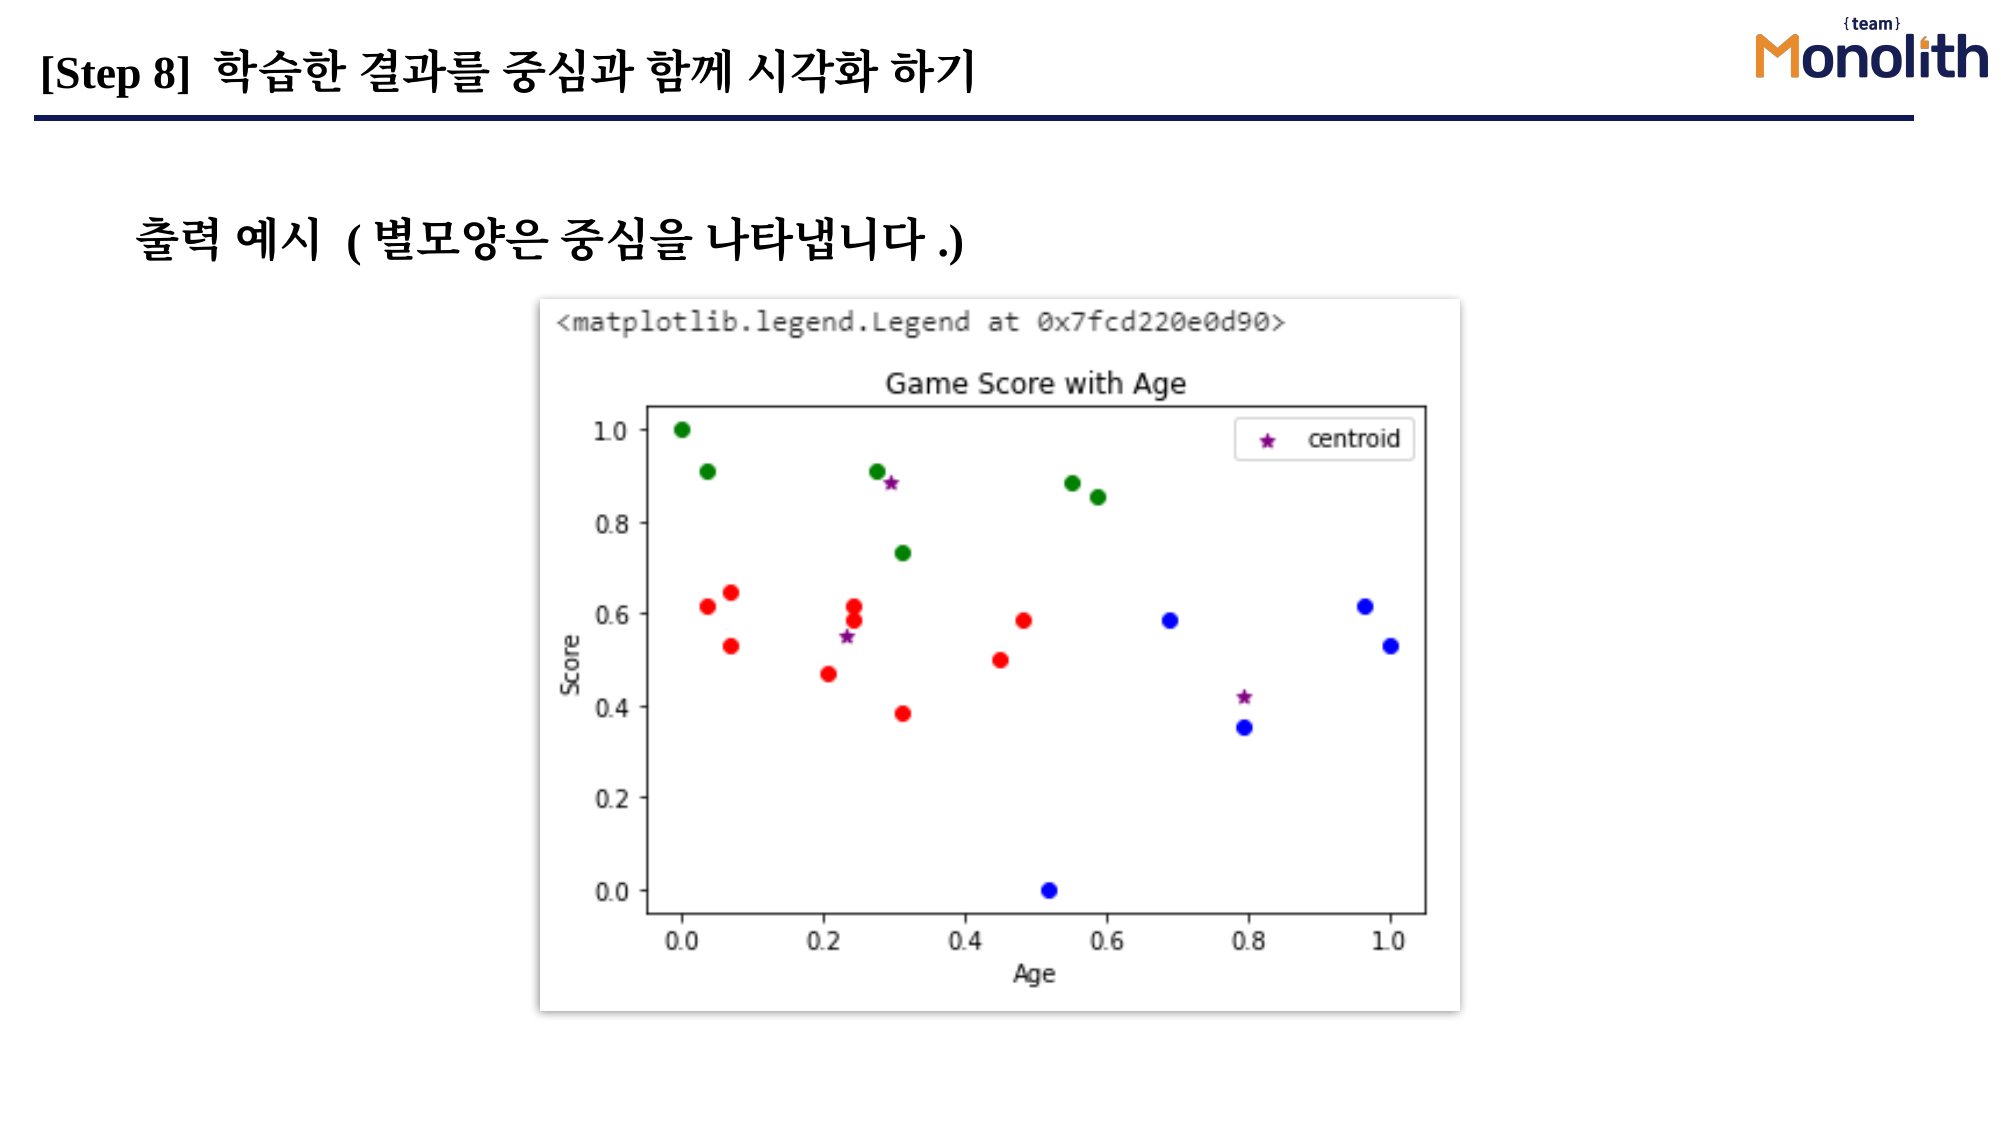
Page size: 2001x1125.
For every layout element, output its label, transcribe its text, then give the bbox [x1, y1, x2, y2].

picture [1756, 17, 1988, 78]
title [Step 8] 학습한 결과를 중심과 함께 시각화 하기 [24, 38, 1750, 110]
list 출력 예시 (별모양은 중심을 나타냅니다.) [120, 134, 2000, 991]
picture [539, 299, 1460, 1011]
